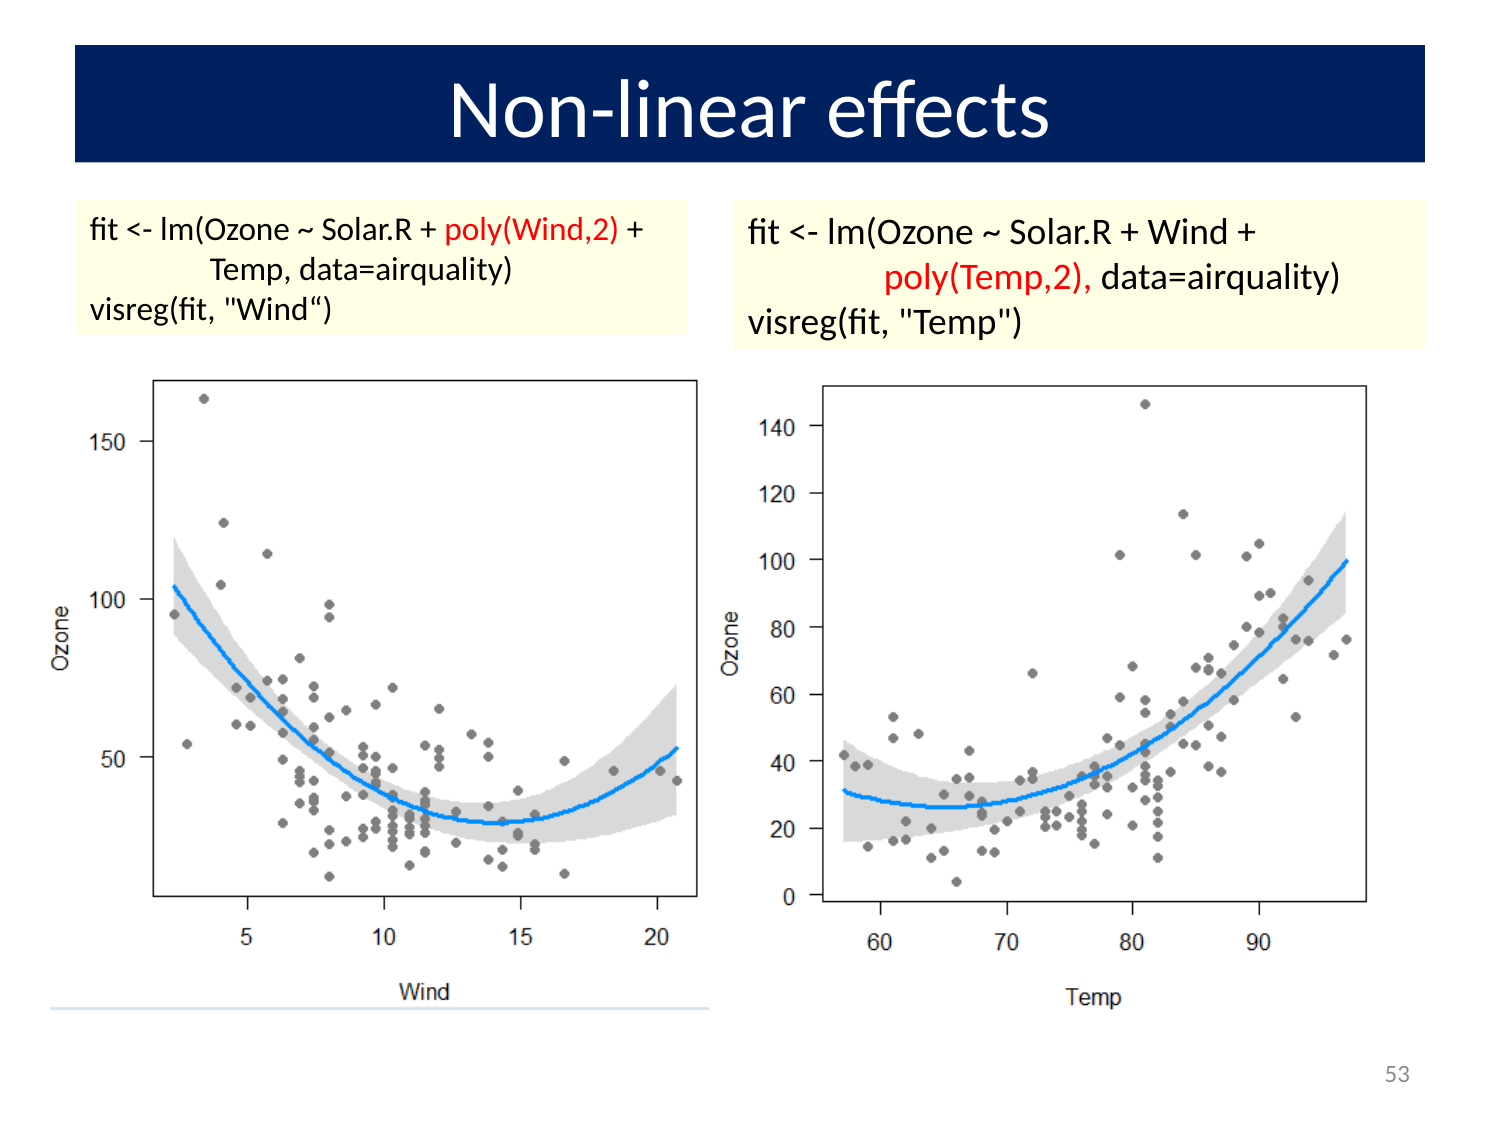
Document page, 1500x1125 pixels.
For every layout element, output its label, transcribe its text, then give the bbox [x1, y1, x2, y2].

text_box fit <- lm(Ozone ~ Solar.R + poly(Wind,2) + Temp, data=airquality) visreg(fit, "Wind“) [74, 199, 688, 335]
title Non-linear effects [75, 45, 1425, 163]
picture [713, 377, 1377, 1011]
text_box fit <- lm(Ozone ~ Solar.R + Wind + poly(Temp,2), data=airquality) visreg(fit, "Temp") [733, 199, 1425, 350]
picture [49, 373, 709, 1010]
slide_number 53 [1074, 1042, 1425, 1103]
